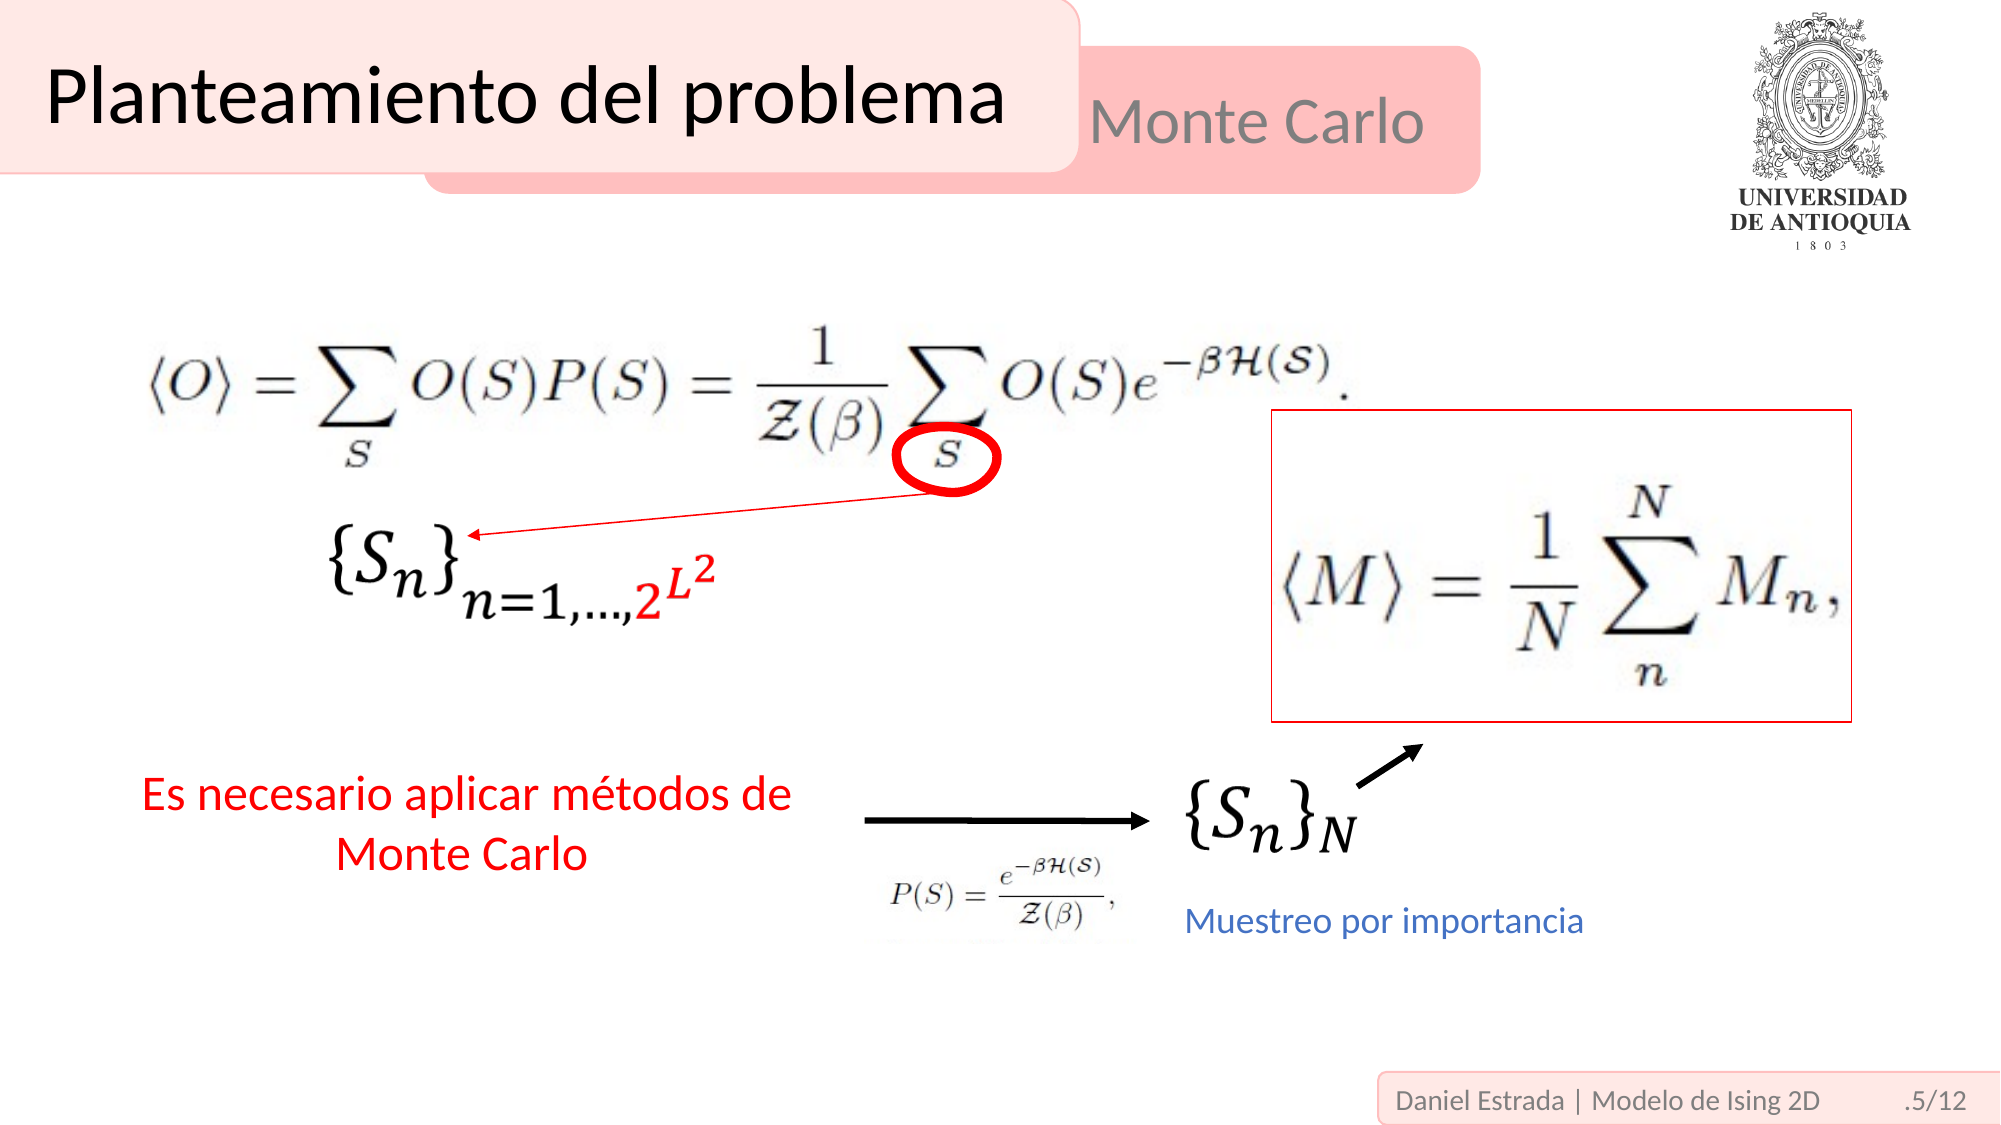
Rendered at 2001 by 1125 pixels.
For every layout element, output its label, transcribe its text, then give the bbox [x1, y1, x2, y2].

text_box [425, 46, 1480, 193]
picture [863, 833, 1137, 944]
text_box [1169, 766, 1375, 858]
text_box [466, 459, 898, 537]
picture [110, 262, 1852, 722]
text_box Es necesario aplicar métodos de Monte Carlo [69, 752, 865, 888]
text_box [0, 0, 1080, 174]
text_box Daniel Estrada | Modelo de Ising 2D .5/12 [1378, 1071, 2000, 1125]
text_box Planteamiento del problema [26, 32, 1028, 148]
text_box Muestreo por importancia [1169, 888, 1609, 949]
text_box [1357, 743, 1424, 787]
text_box Monte Carlo [1071, 69, 1443, 165]
picture [1713, 0, 1927, 264]
text_box [316, 510, 737, 627]
